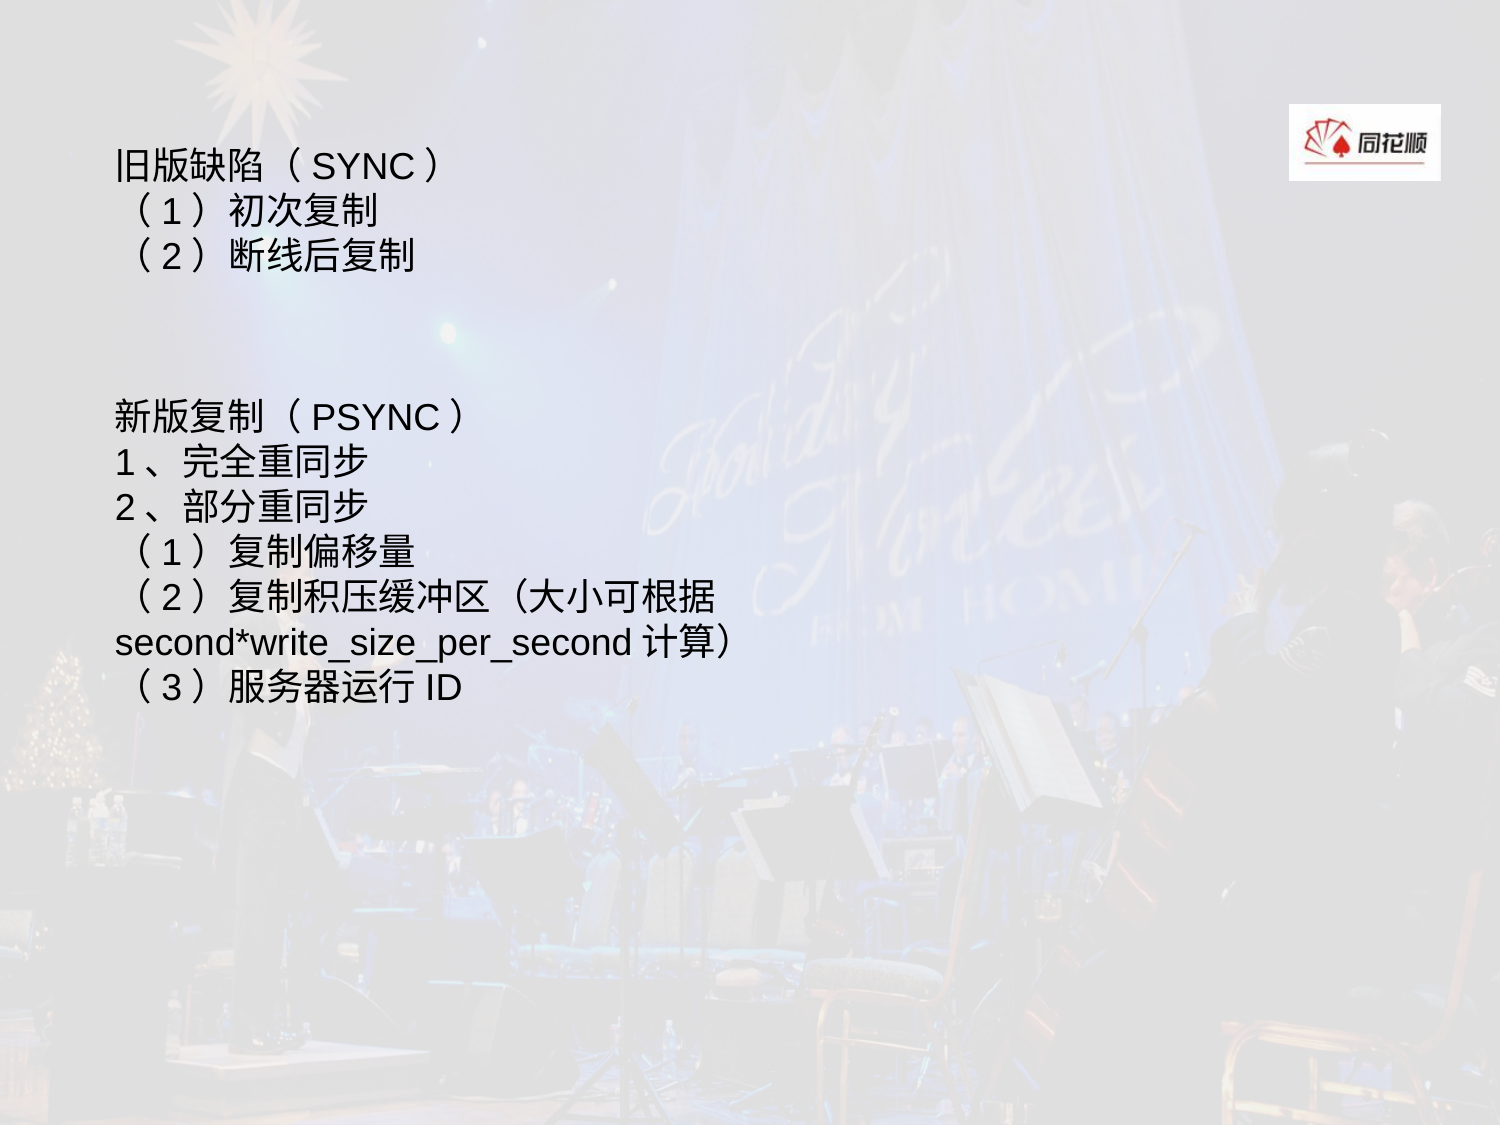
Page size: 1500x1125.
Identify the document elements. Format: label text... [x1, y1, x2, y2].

picture [1289, 104, 1441, 181]
text_box 旧版缺陷（SYNC） （1）初次复制 （2）断线后复制 [100, 134, 609, 285]
text_box 新版复制（PSYNC） 1、完全重同步 2、部分重同步 （1）复制偏移量 （2）复制积压缓冲区（大小可根据second*write_size_per_second计算） （3）服务器运行ID [100, 385, 1046, 716]
